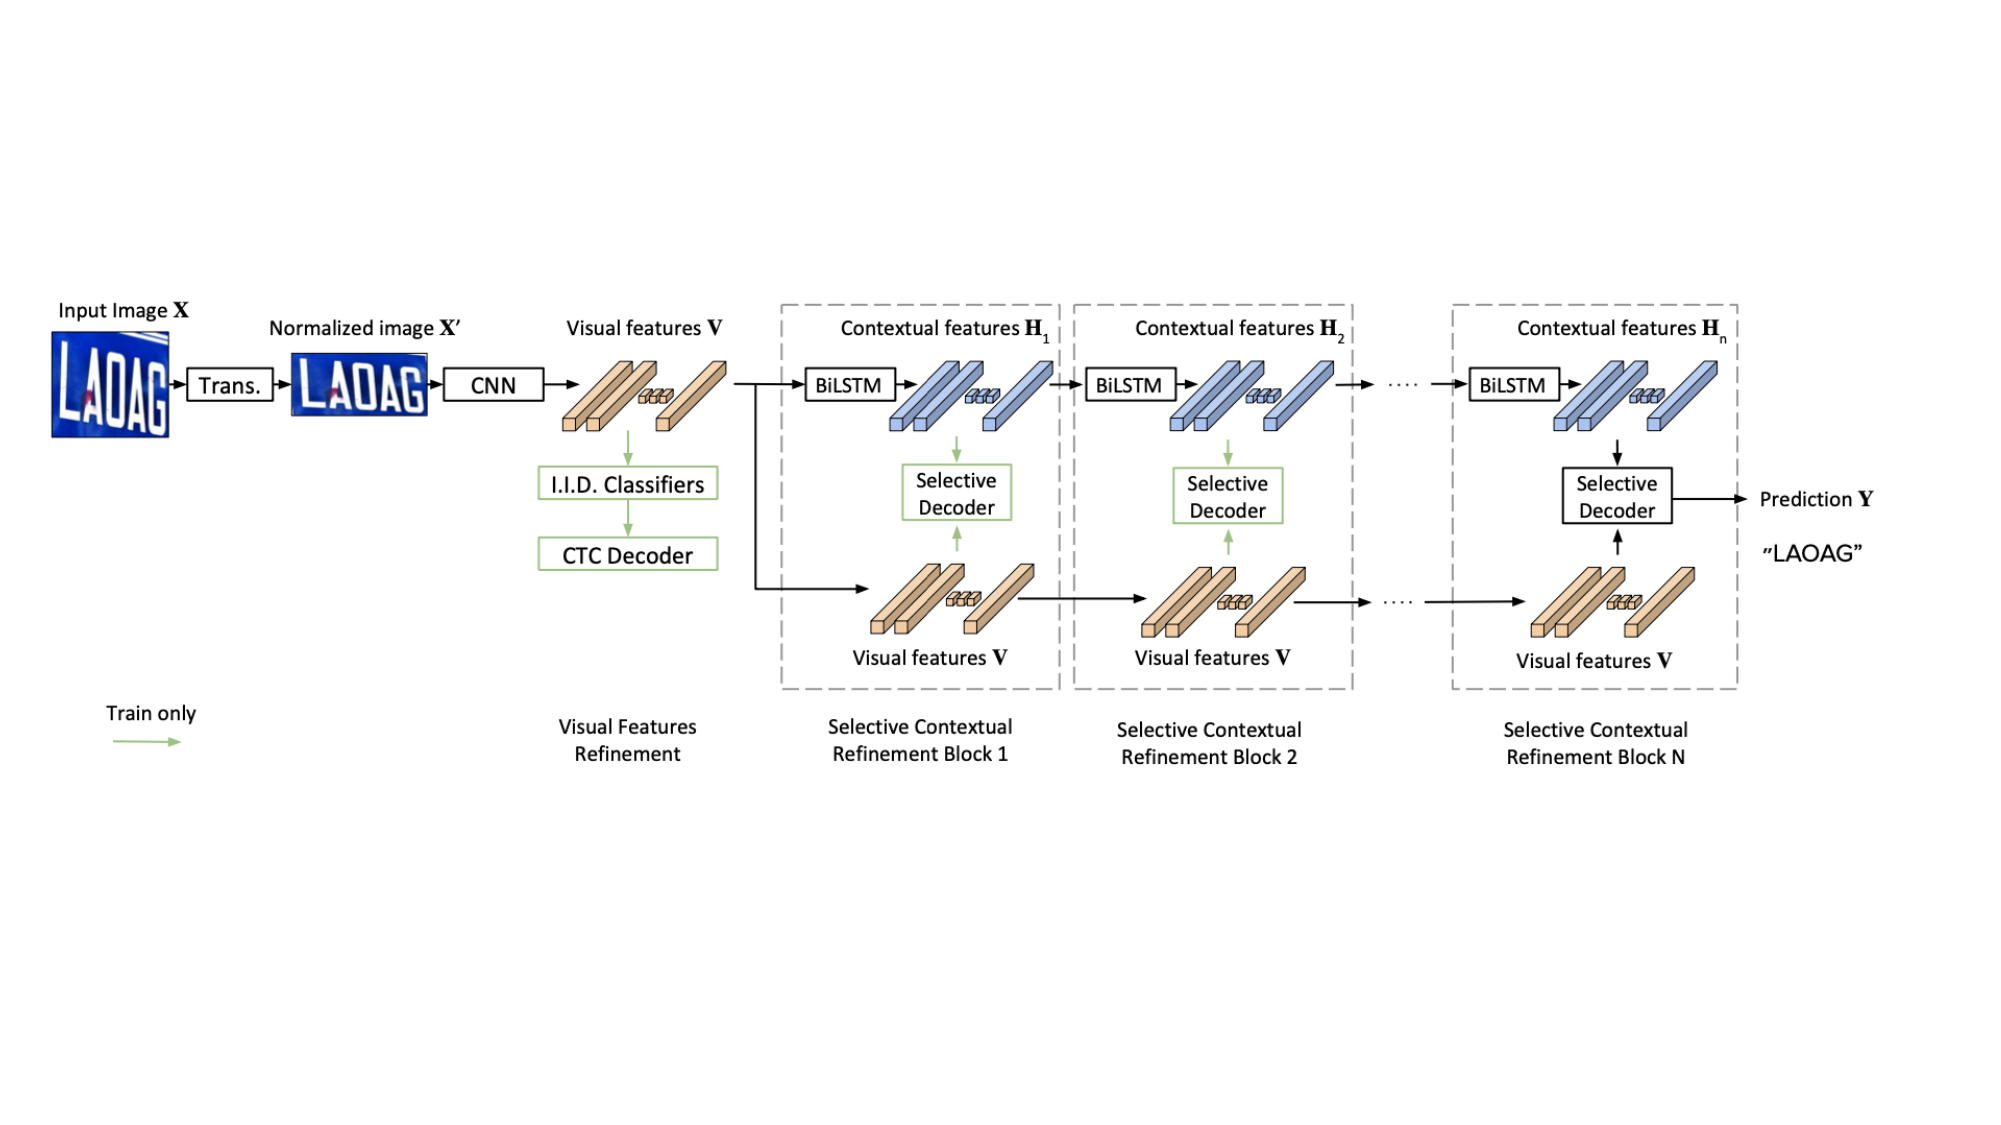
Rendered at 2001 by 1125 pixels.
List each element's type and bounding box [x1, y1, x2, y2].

picture [37, 284, 1899, 787]
